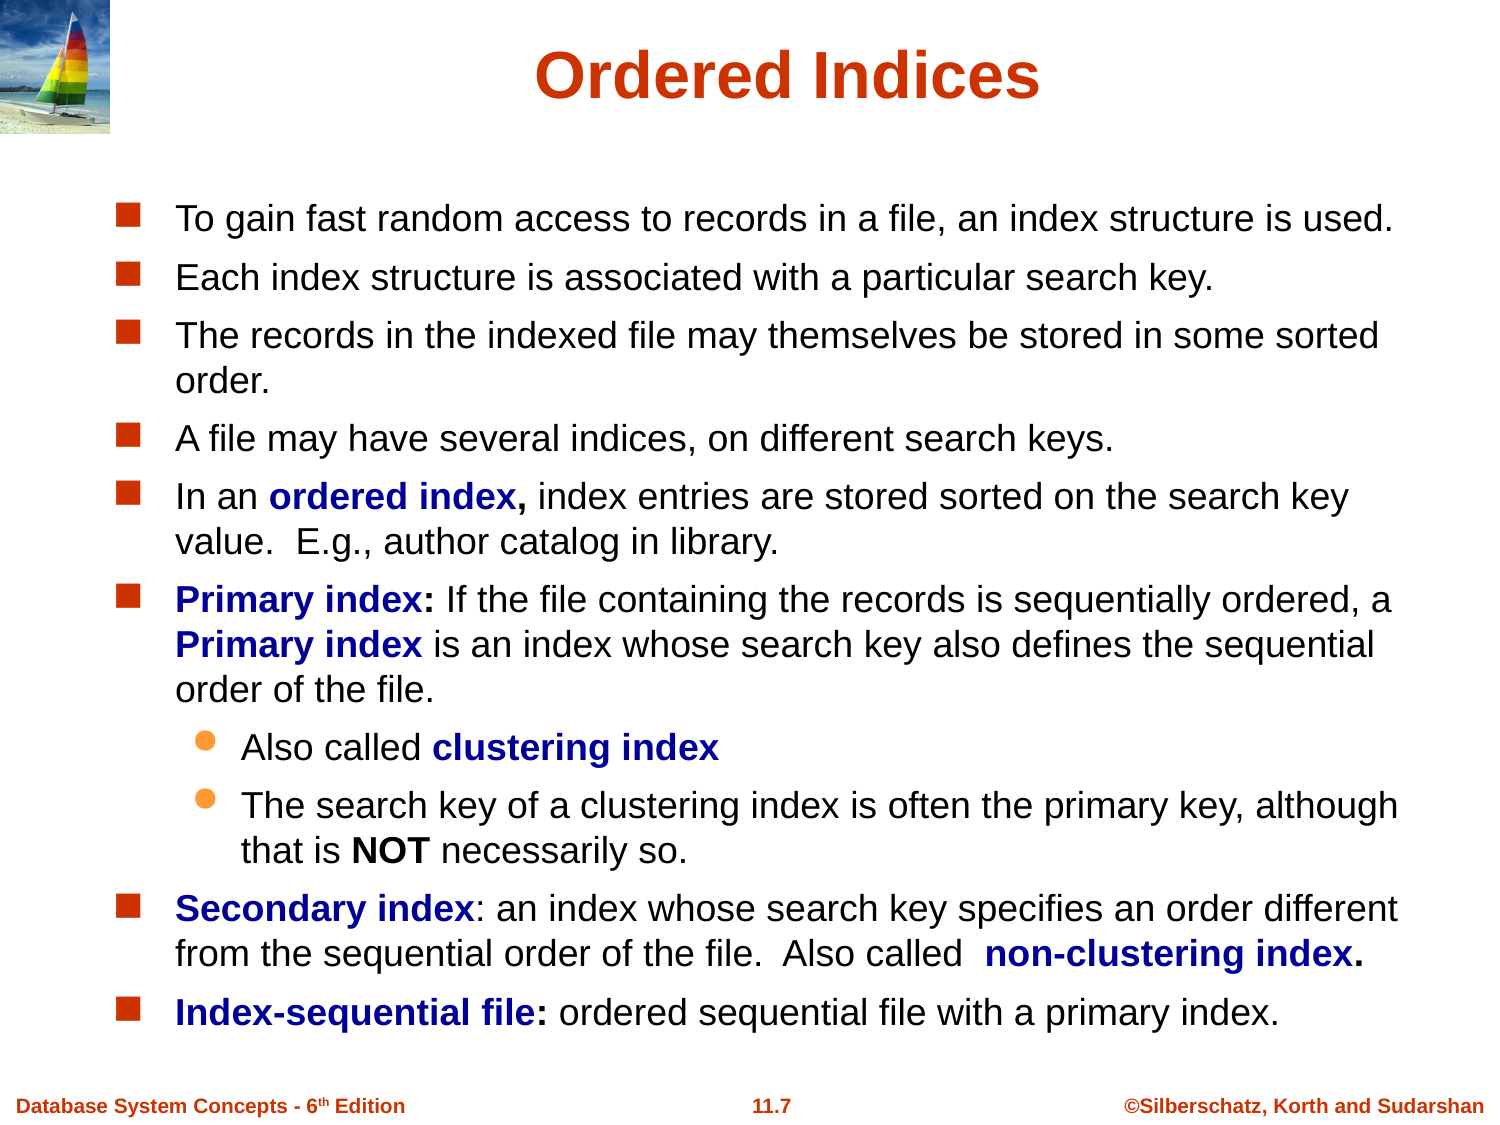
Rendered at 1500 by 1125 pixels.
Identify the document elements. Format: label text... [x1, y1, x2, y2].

title Ordered Indices [125, 18, 1452, 120]
list To gain fast random access to records in a file, an index structure is used. Each index structure is associated with a particular search key. The records in the indexed file may themselves be stored in some sorted order. A file may have several indices, on different search keys. In an ordered index, index entries are stored sorted on the search key value. E.g., author catalog in library. Primary index: If the file containing the records is sequentially ordered, a Primary index is an index whose search key also defines the sequential order of the file. Also called clustering index The search key of a clustering index is often the primary key, although that is NOT necessarily so. Secondary index: an index whose search key specifies an order different from the sequential order of the file. Also called non-clustering index. Index-sequential file: ordered sequential file with a primary index. [103, 186, 1416, 1040]
picture [0, 0, 110, 134]
